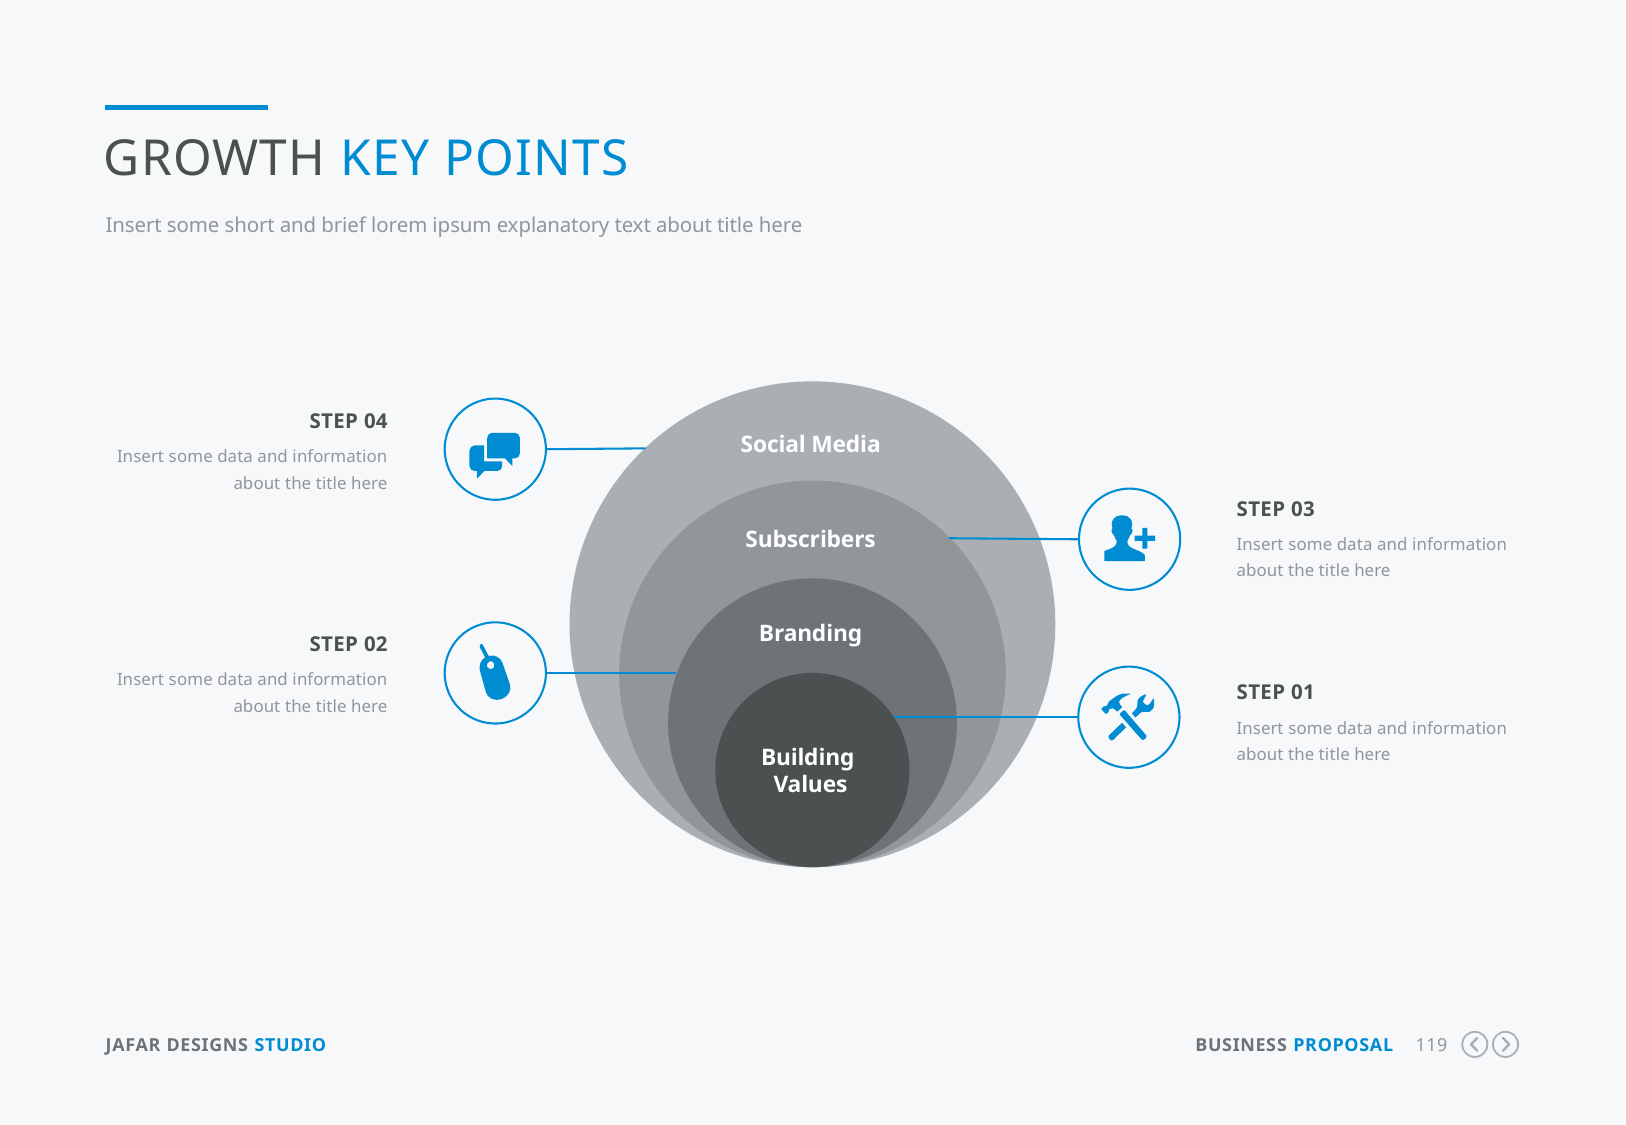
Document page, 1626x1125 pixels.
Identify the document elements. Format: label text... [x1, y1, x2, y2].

text_box Subscribers [730, 524, 891, 553]
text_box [1078, 488, 1181, 590]
list Insert some short and brief lorem ipsum explanatory text about title here [105, 209, 1519, 241]
text_box [618, 674, 782, 866]
text_box Social Media [730, 429, 891, 457]
text_box [568, 380, 1041, 672]
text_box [1236, 496, 1519, 582]
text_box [105, 408, 388, 494]
list Growth Key Points [103, 125, 1518, 188]
text_box [667, 577, 958, 867]
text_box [444, 398, 546, 500]
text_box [1236, 679, 1519, 765]
text_box [853, 718, 1038, 865]
text_box [573, 674, 772, 865]
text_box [1078, 666, 1180, 768]
text_box [714, 671, 911, 869]
text_box [618, 479, 1007, 716]
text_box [444, 622, 546, 724]
text_box [843, 718, 1002, 866]
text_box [105, 631, 388, 717]
text_box [955, 540, 1057, 716]
text_box Building Values [730, 742, 891, 797]
text_box Branding [730, 619, 891, 647]
